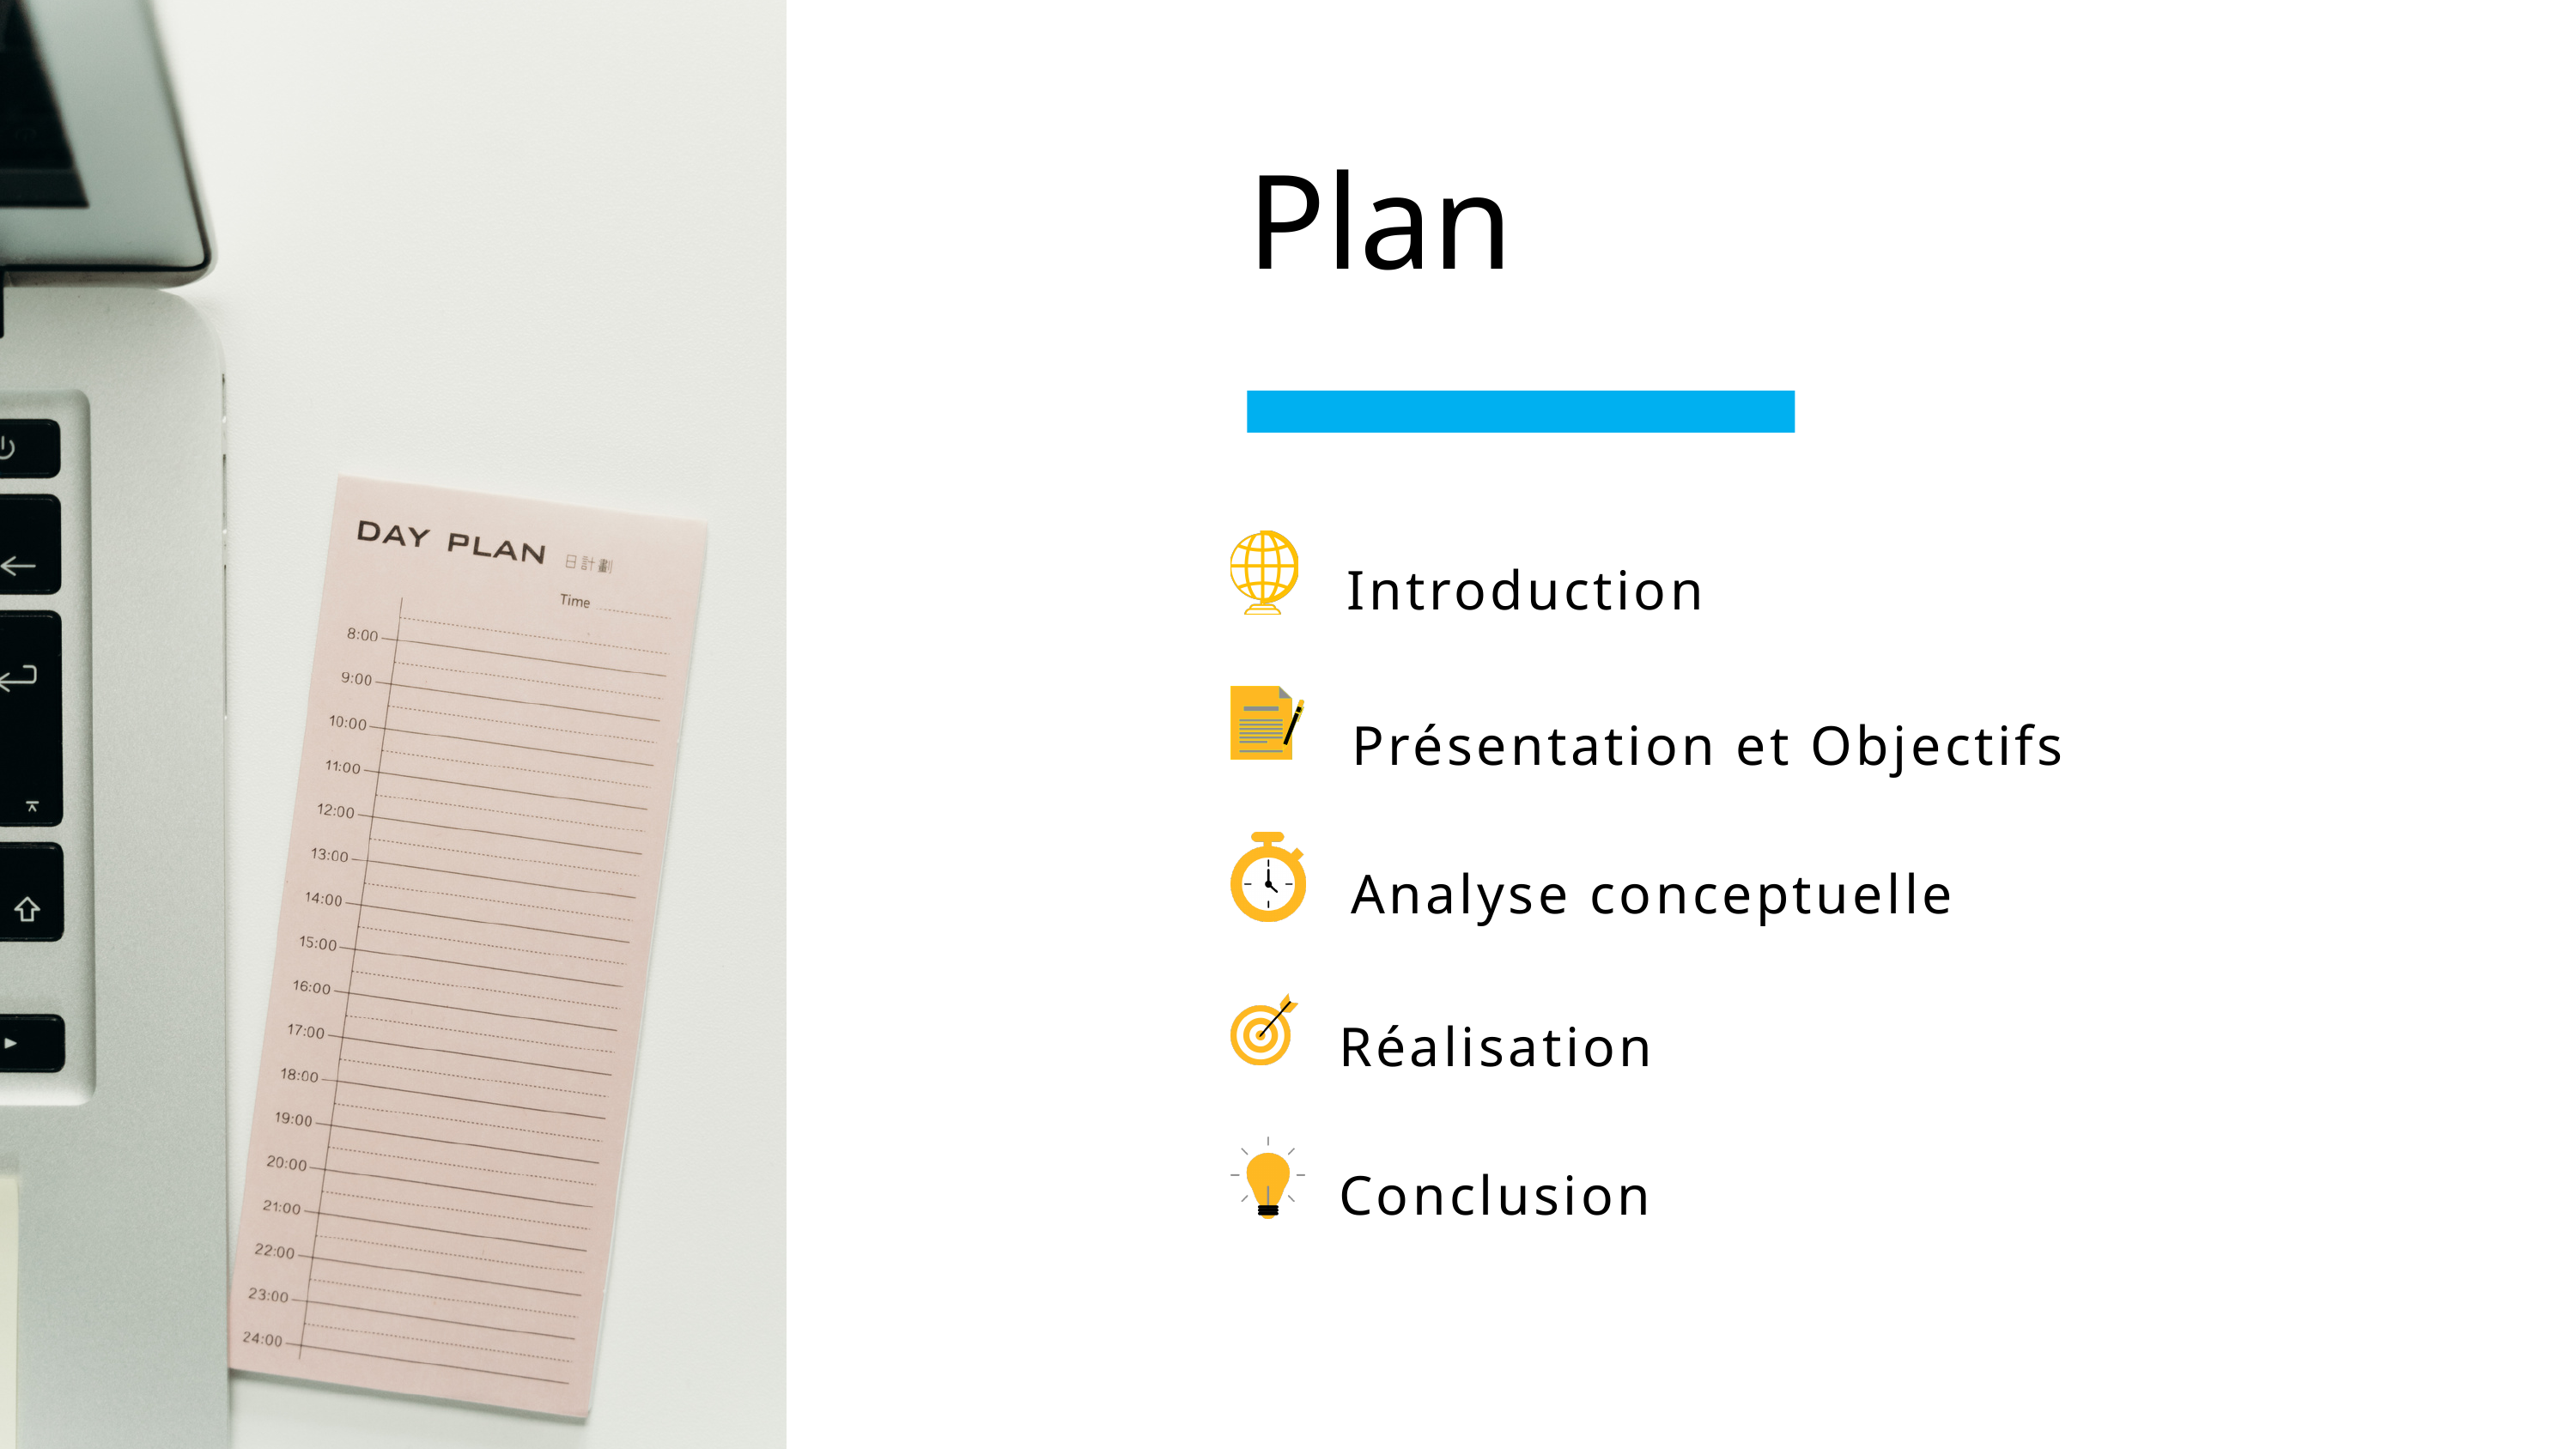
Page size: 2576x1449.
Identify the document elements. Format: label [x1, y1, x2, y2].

text_box [1230, 993, 2072, 1065]
text_box [1247, 151, 2319, 433]
text_box [1230, 1137, 2072, 1219]
text_box [1230, 686, 2196, 760]
text_box [1230, 530, 1770, 615]
text_box [1230, 831, 2084, 922]
picture [0, 0, 787, 1449]
